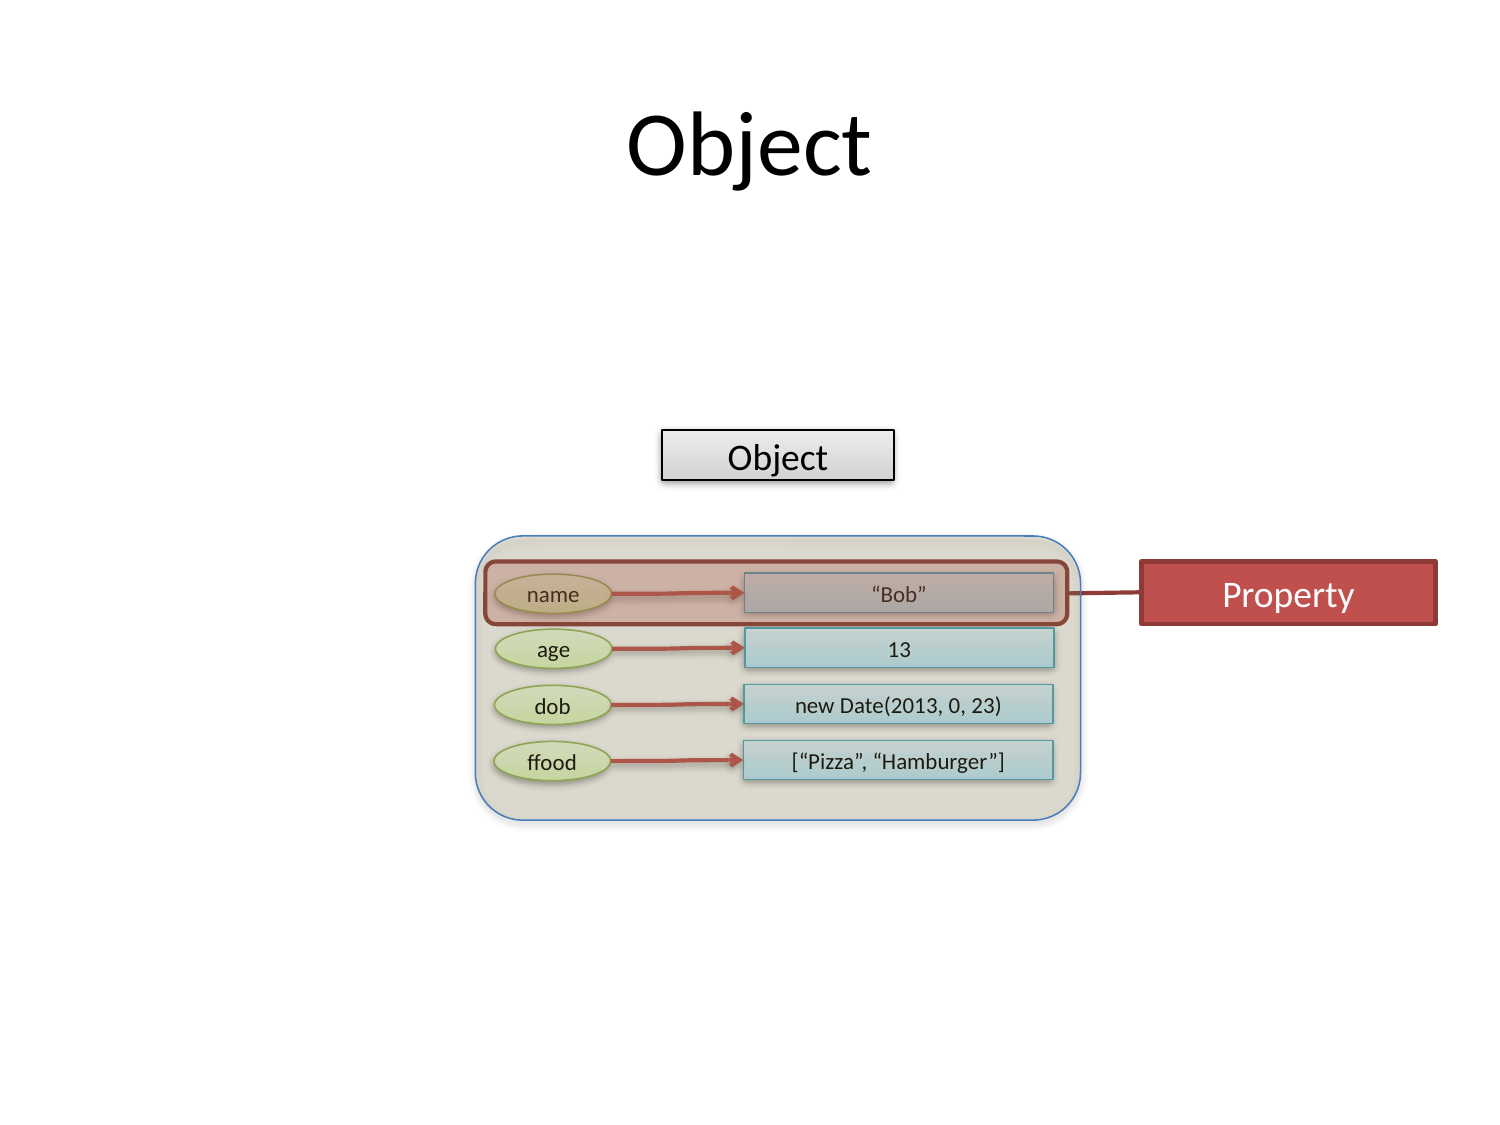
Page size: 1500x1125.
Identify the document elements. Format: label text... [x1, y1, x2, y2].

title Framework/Library :Pros vs. Cons [612, 594, 743, 600]
title Object [75, 45, 1425, 233]
text_box Object [661, 429, 895, 481]
text_box Property [1086, 559, 1438, 626]
text_box [474, 535, 1082, 821]
title Framework/Library :Pros vs. Cons [612, 650, 744, 655]
title Framework/Library :Pros vs. Cons [611, 762, 742, 767]
title Framework/Library :Pros vs. Cons [611, 706, 742, 711]
